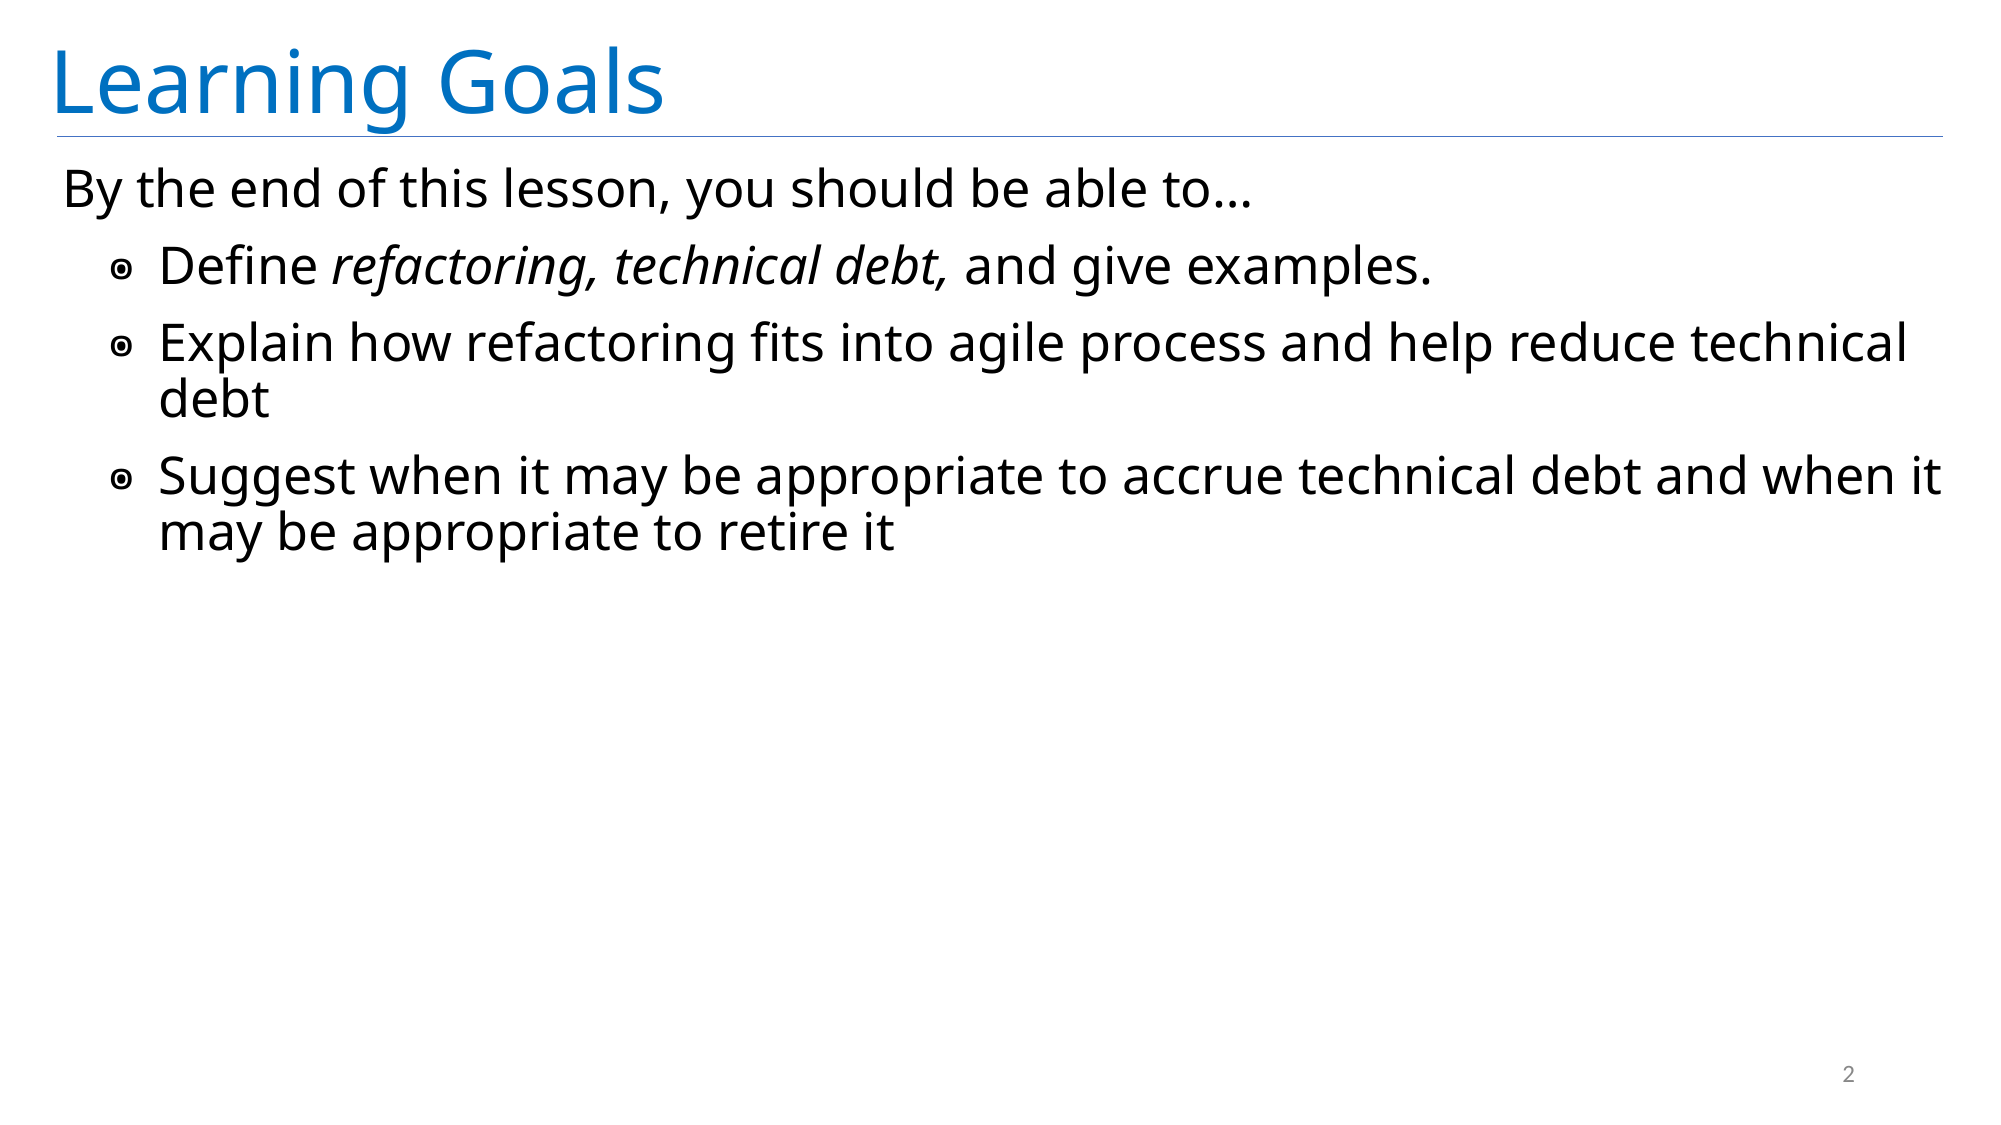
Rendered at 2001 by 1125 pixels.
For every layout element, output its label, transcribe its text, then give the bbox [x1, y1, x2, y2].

title Learning Goals [41, 0, 2000, 141]
list By the end of this lesson, you should be able to… Define refactoring, technical debt, and give examples. Explain how refactoring fits into agile process and help reduce technical debt Suggest when it may be appropriate to accrue technical debt and when it may be appropriate to retire it [54, 154, 1975, 1061]
slide_number 2 [1832, 1051, 1863, 1094]
